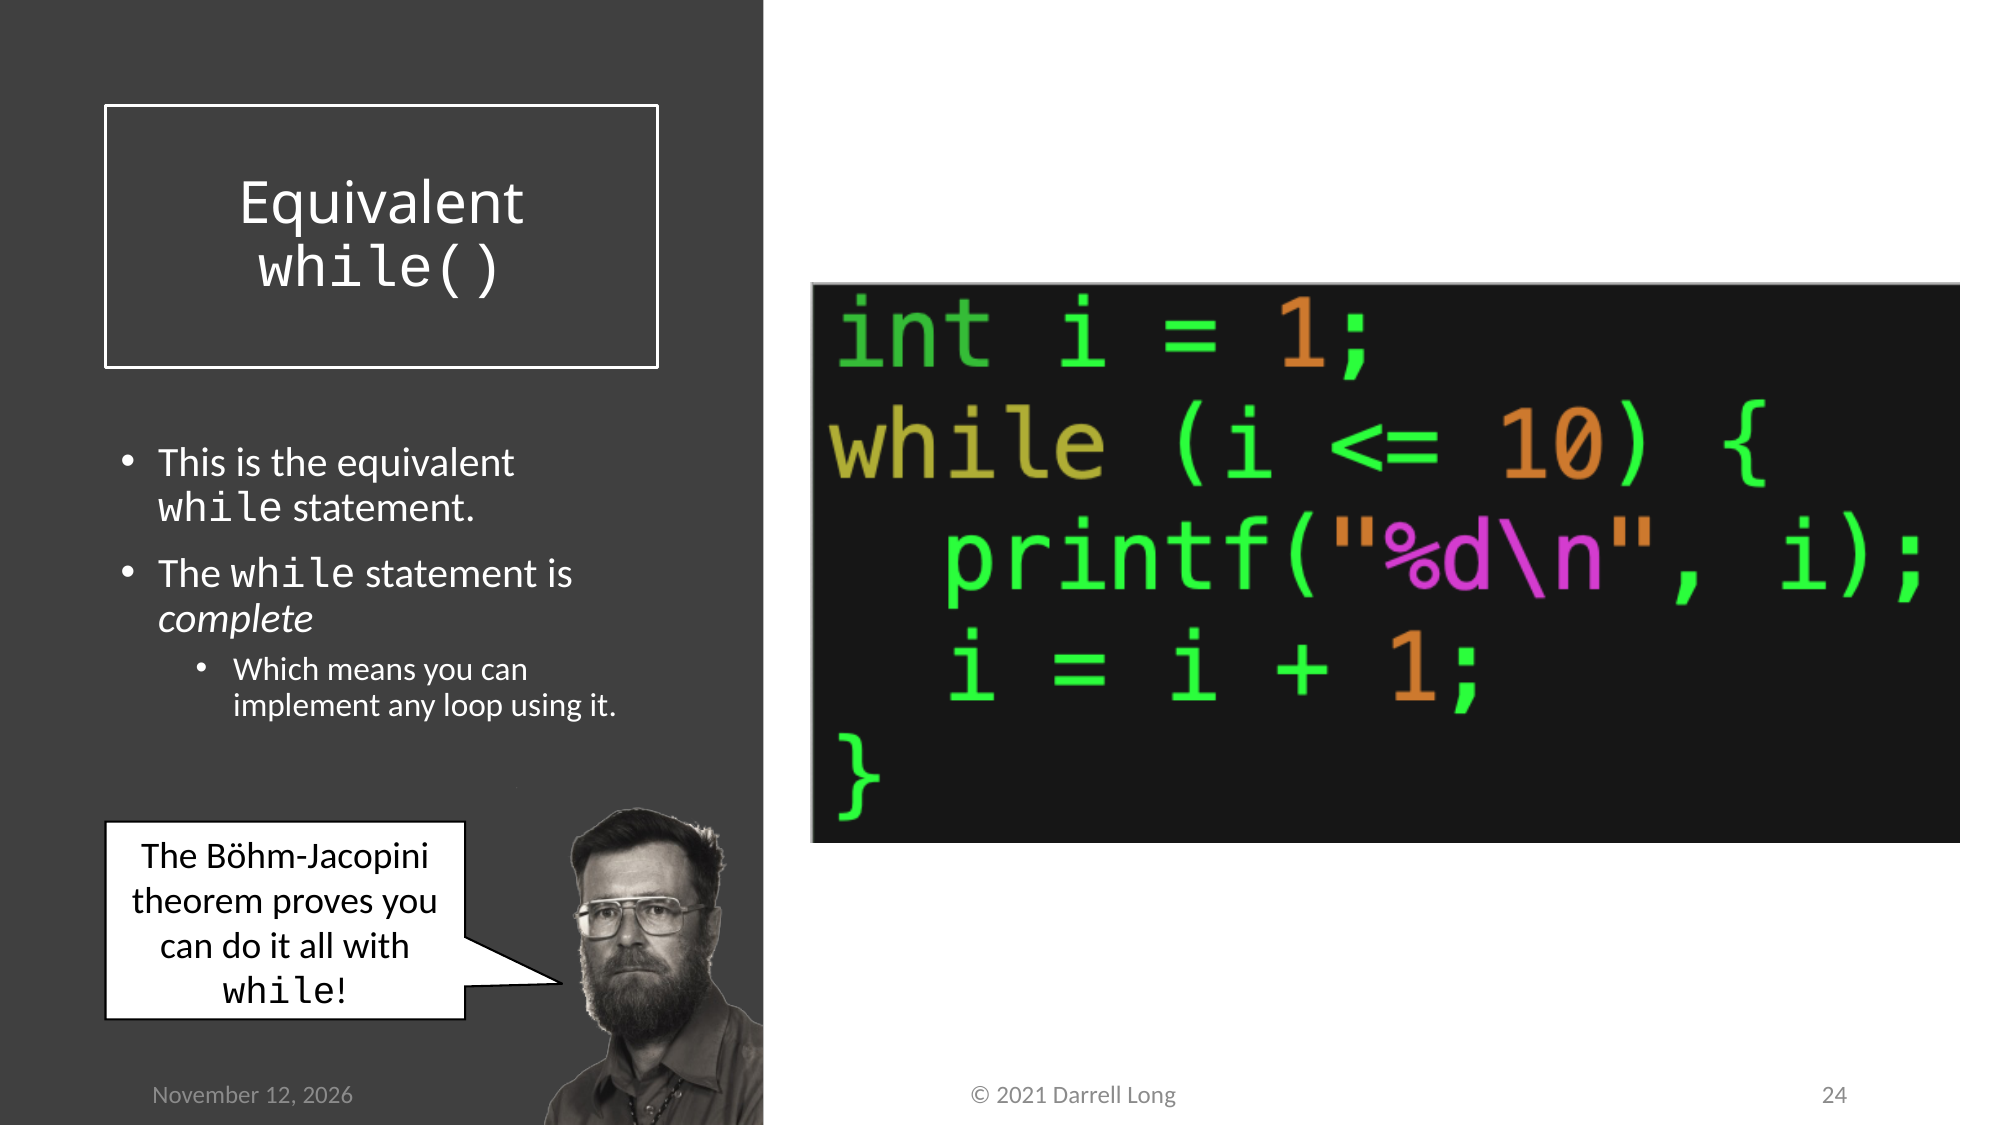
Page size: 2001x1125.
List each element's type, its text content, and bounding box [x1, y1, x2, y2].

footer © 2021 Darrell Long [763, 1063, 1411, 1124]
text_box [0, 0, 764, 1125]
slide_number 24 [1412, 1063, 1863, 1124]
list This is the equivalent while statement. The while statement is complete Which means you can implement any loop using it. [105, 432, 658, 787]
title Equivalent while() [105, 105, 658, 368]
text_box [105, 787, 763, 1125]
picture [810, 282, 1960, 843]
